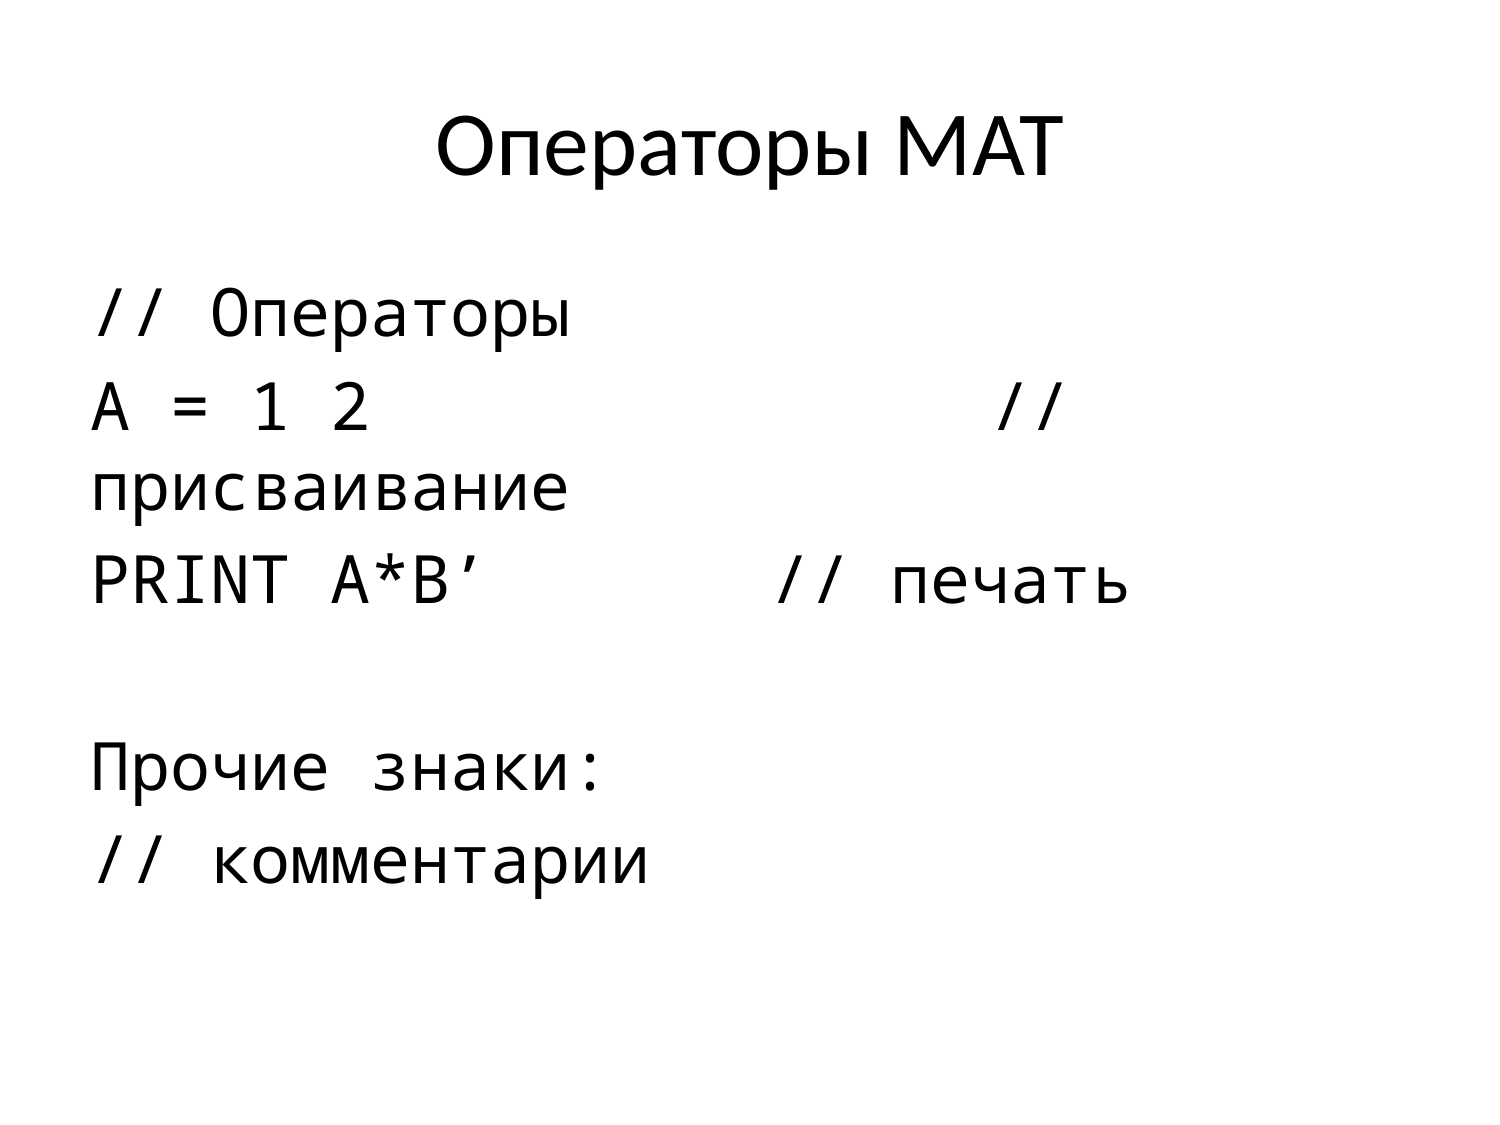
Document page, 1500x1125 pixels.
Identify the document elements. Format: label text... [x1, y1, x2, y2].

title Операторы МАТ [75, 45, 1425, 233]
list // Операторы A = 1 2 // присваивание PRINT A*B’ // печать Прочие знаки: // комментарии [75, 262, 1425, 1005]
